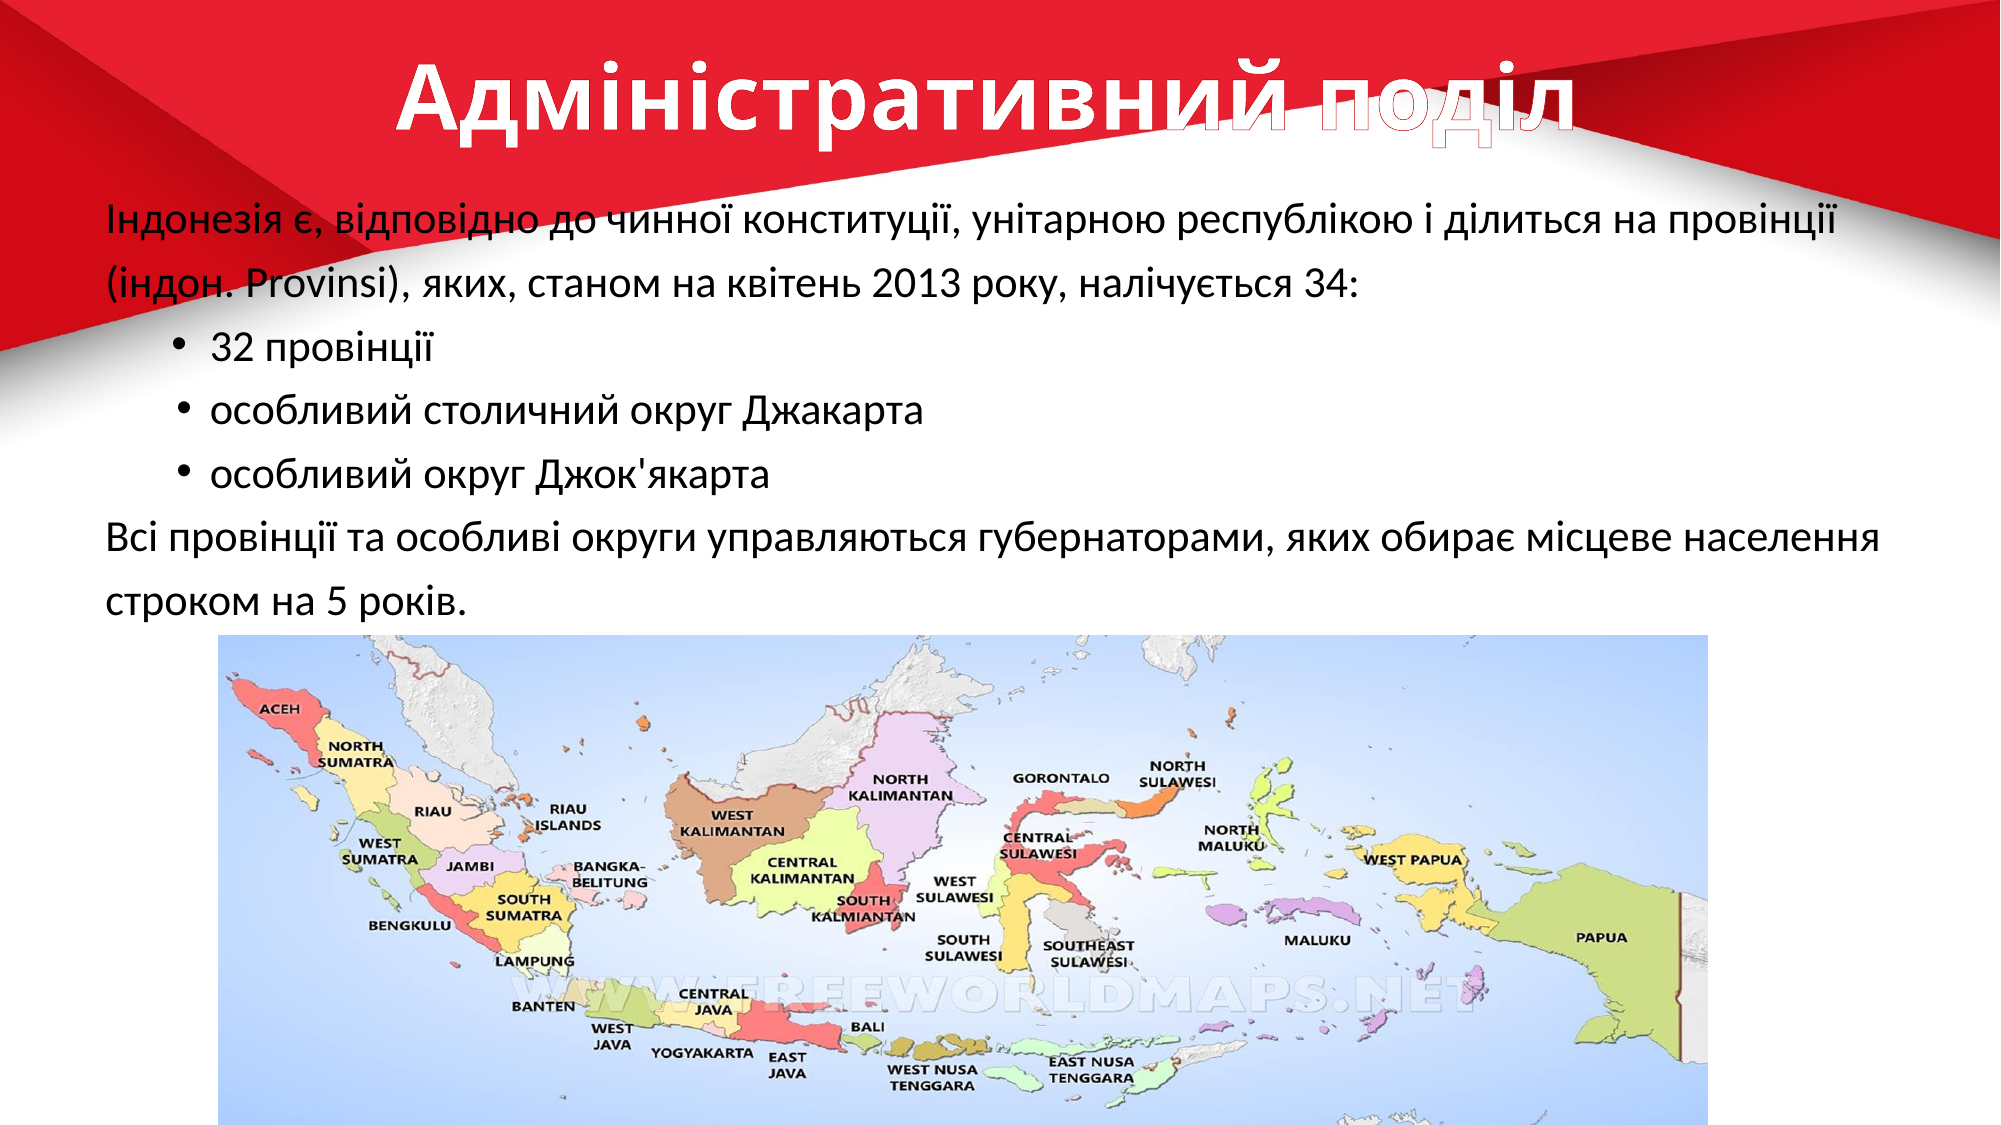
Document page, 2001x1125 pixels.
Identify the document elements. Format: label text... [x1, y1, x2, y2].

title Адміністративний поділ [137, 28, 1863, 171]
picture [0, 0, 2000, 1125]
list Індонезія є, відповідно до чинної конституції, унітарною республікою і ділиться на провінції (індон. Provinsi), яких, станом на квітень 2013 року, налічується 34: 32 провінції особливий столичний округ Джакарта особливий округ Джок'якарта Всі провінції та особливі округи управляються губернаторами, яких обирає місцеве населення строком на 5 років. [90, 171, 1929, 636]
